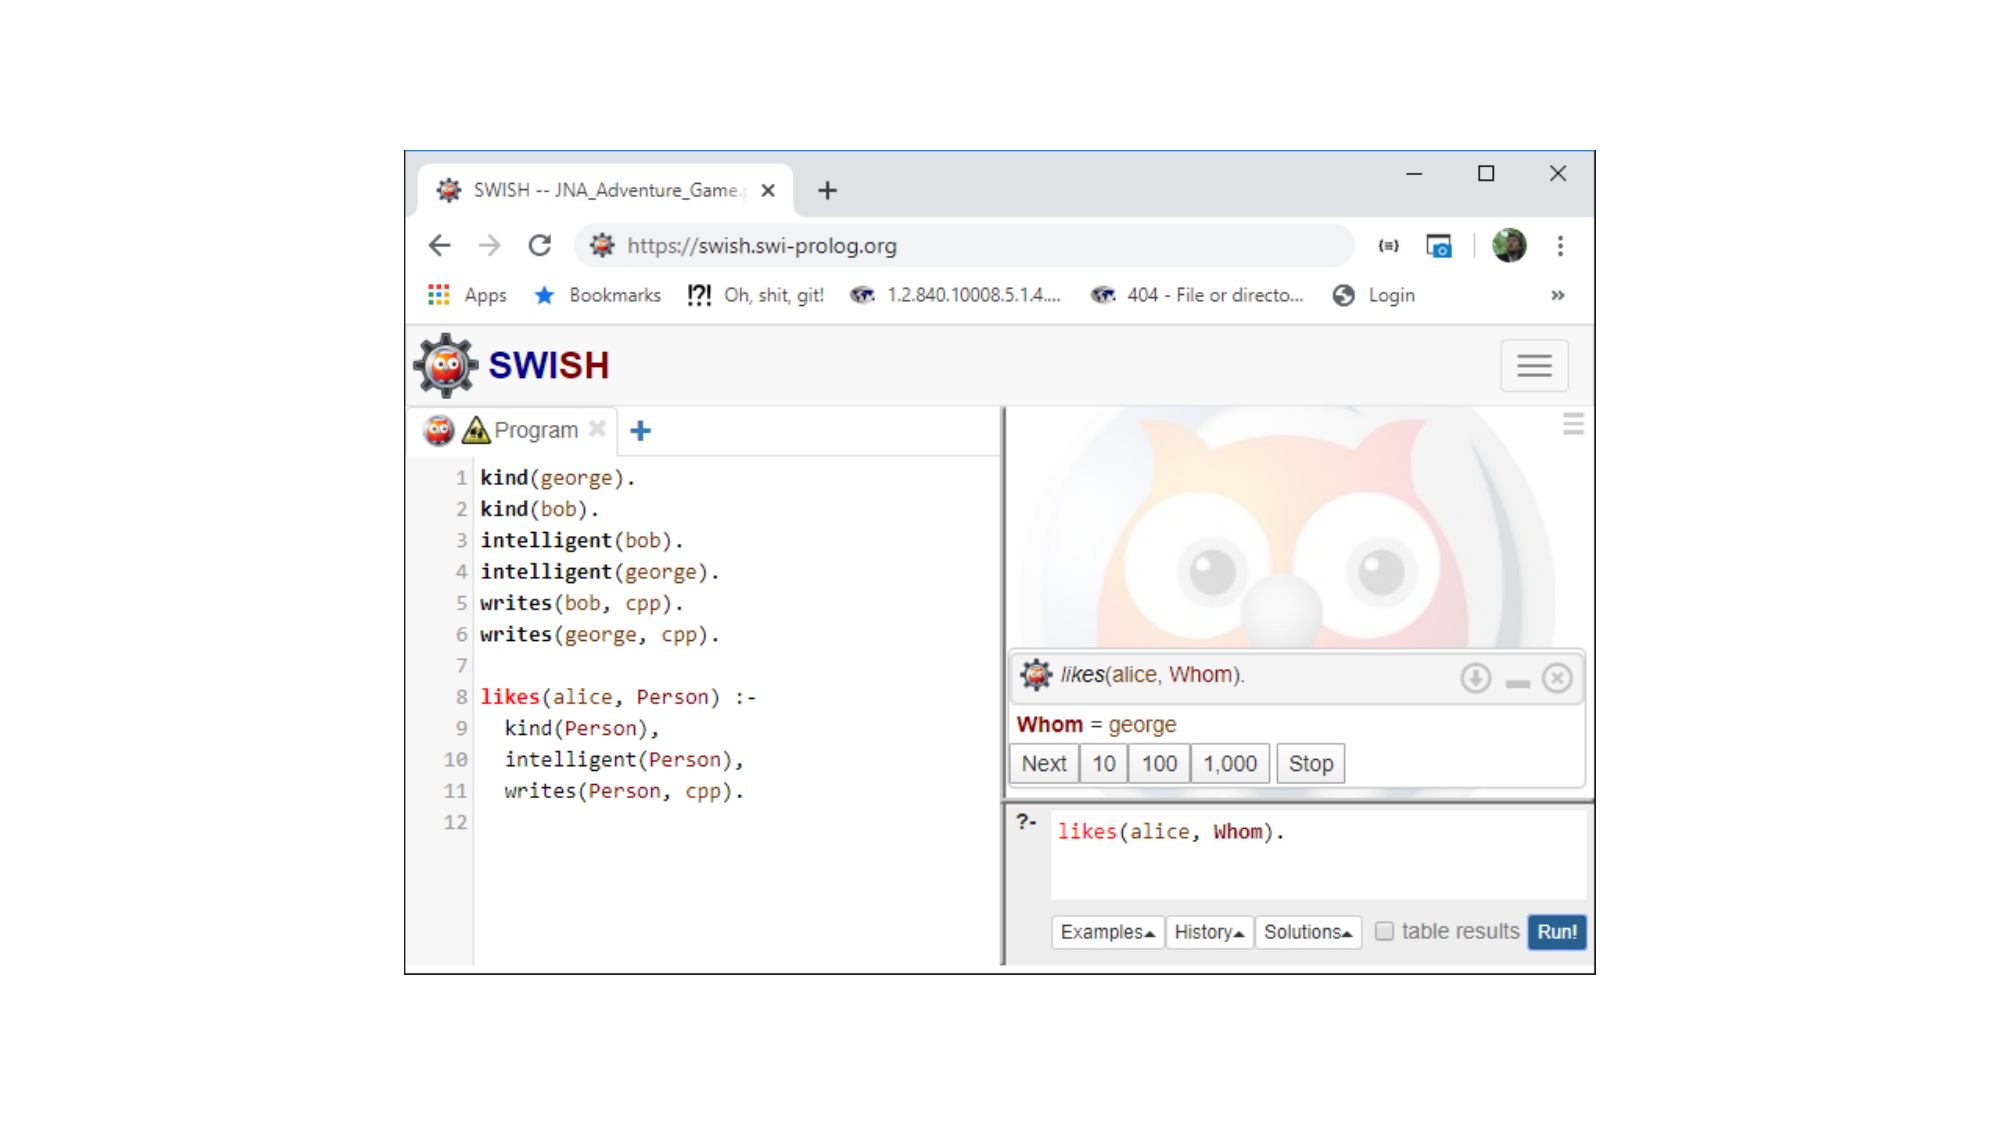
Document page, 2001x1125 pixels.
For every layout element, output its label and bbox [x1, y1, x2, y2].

picture [404, 150, 1596, 975]
